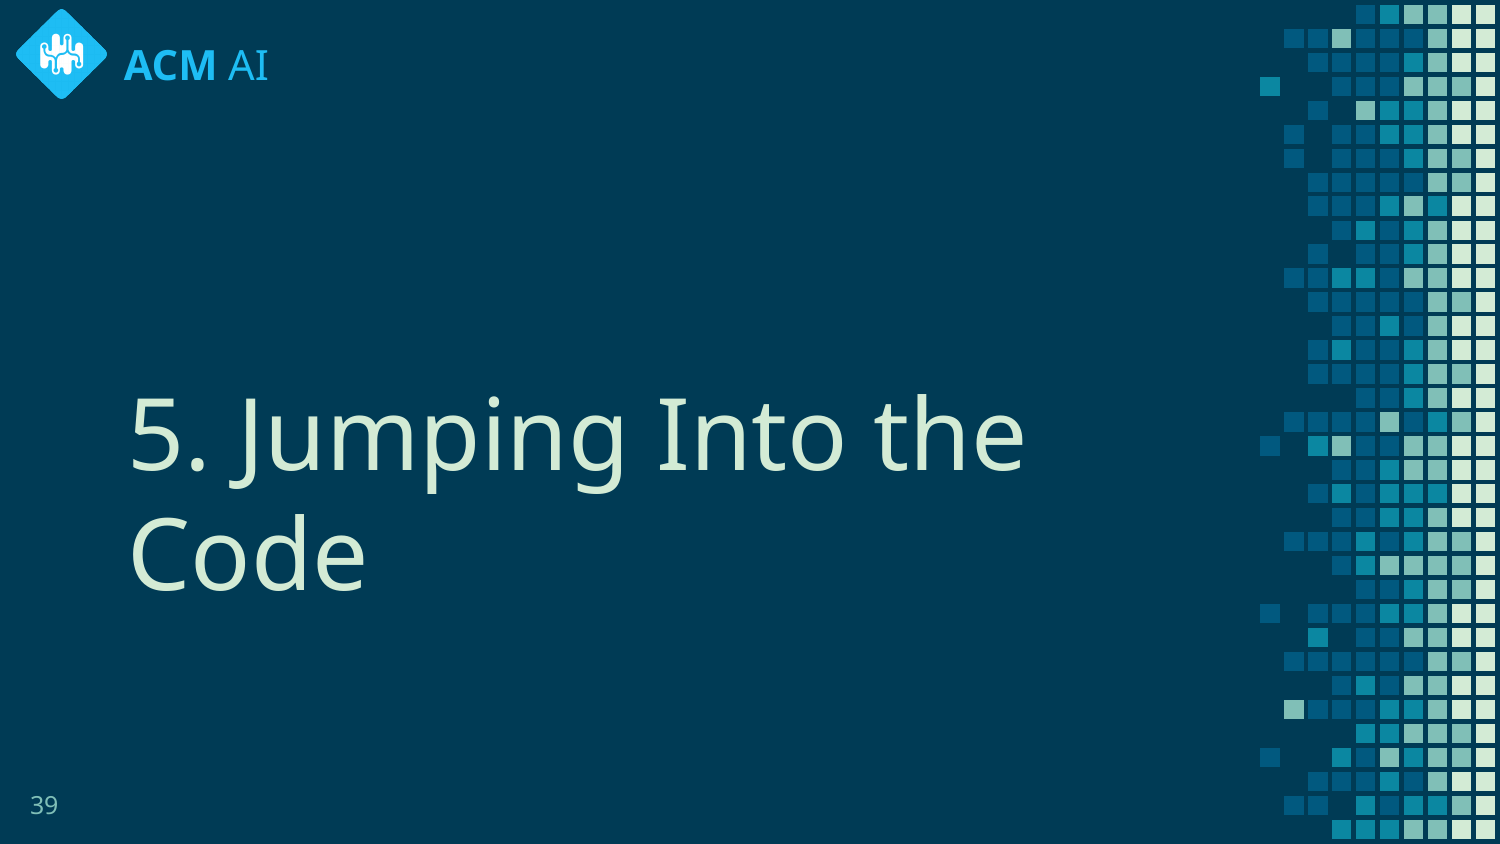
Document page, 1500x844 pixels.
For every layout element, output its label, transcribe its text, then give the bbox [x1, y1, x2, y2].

slide_number ‹#› [15, 774, 105, 839]
title 5. Jumping Into the Code [112, 333, 1223, 625]
text_box ACM AI [111, 23, 291, 84]
picture [17, 10, 106, 98]
